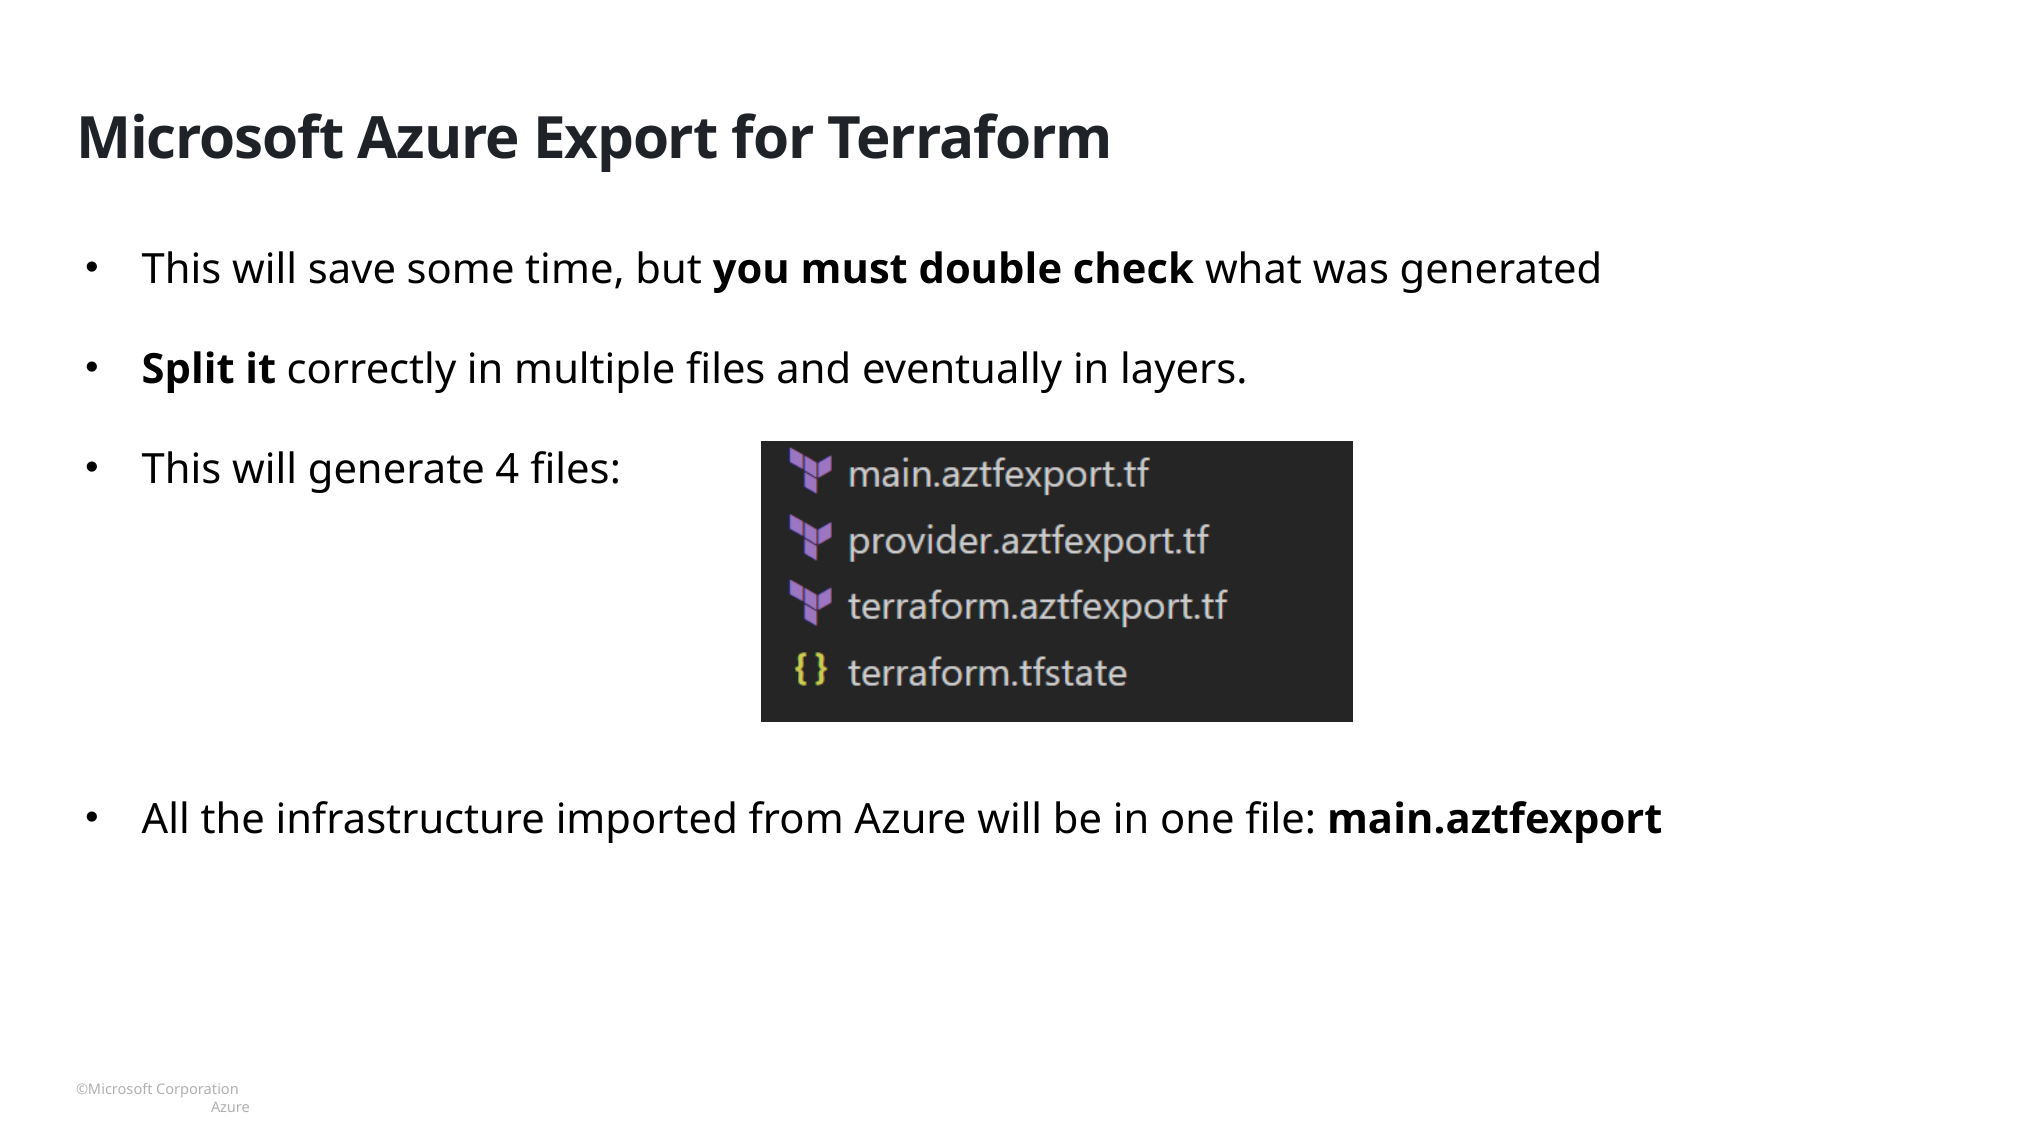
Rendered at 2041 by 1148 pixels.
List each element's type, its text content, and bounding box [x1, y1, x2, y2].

title Microsoft Azure Export for Terraform [76, 103, 1969, 172]
picture [761, 441, 1353, 723]
list This will save some time, but you must double check what was generated Split it correctly in multiple files and eventually in layers. This will generate 4 files: All the infrastructure imported from Azure will be in one file: main.aztfexport [85, 241, 1929, 848]
